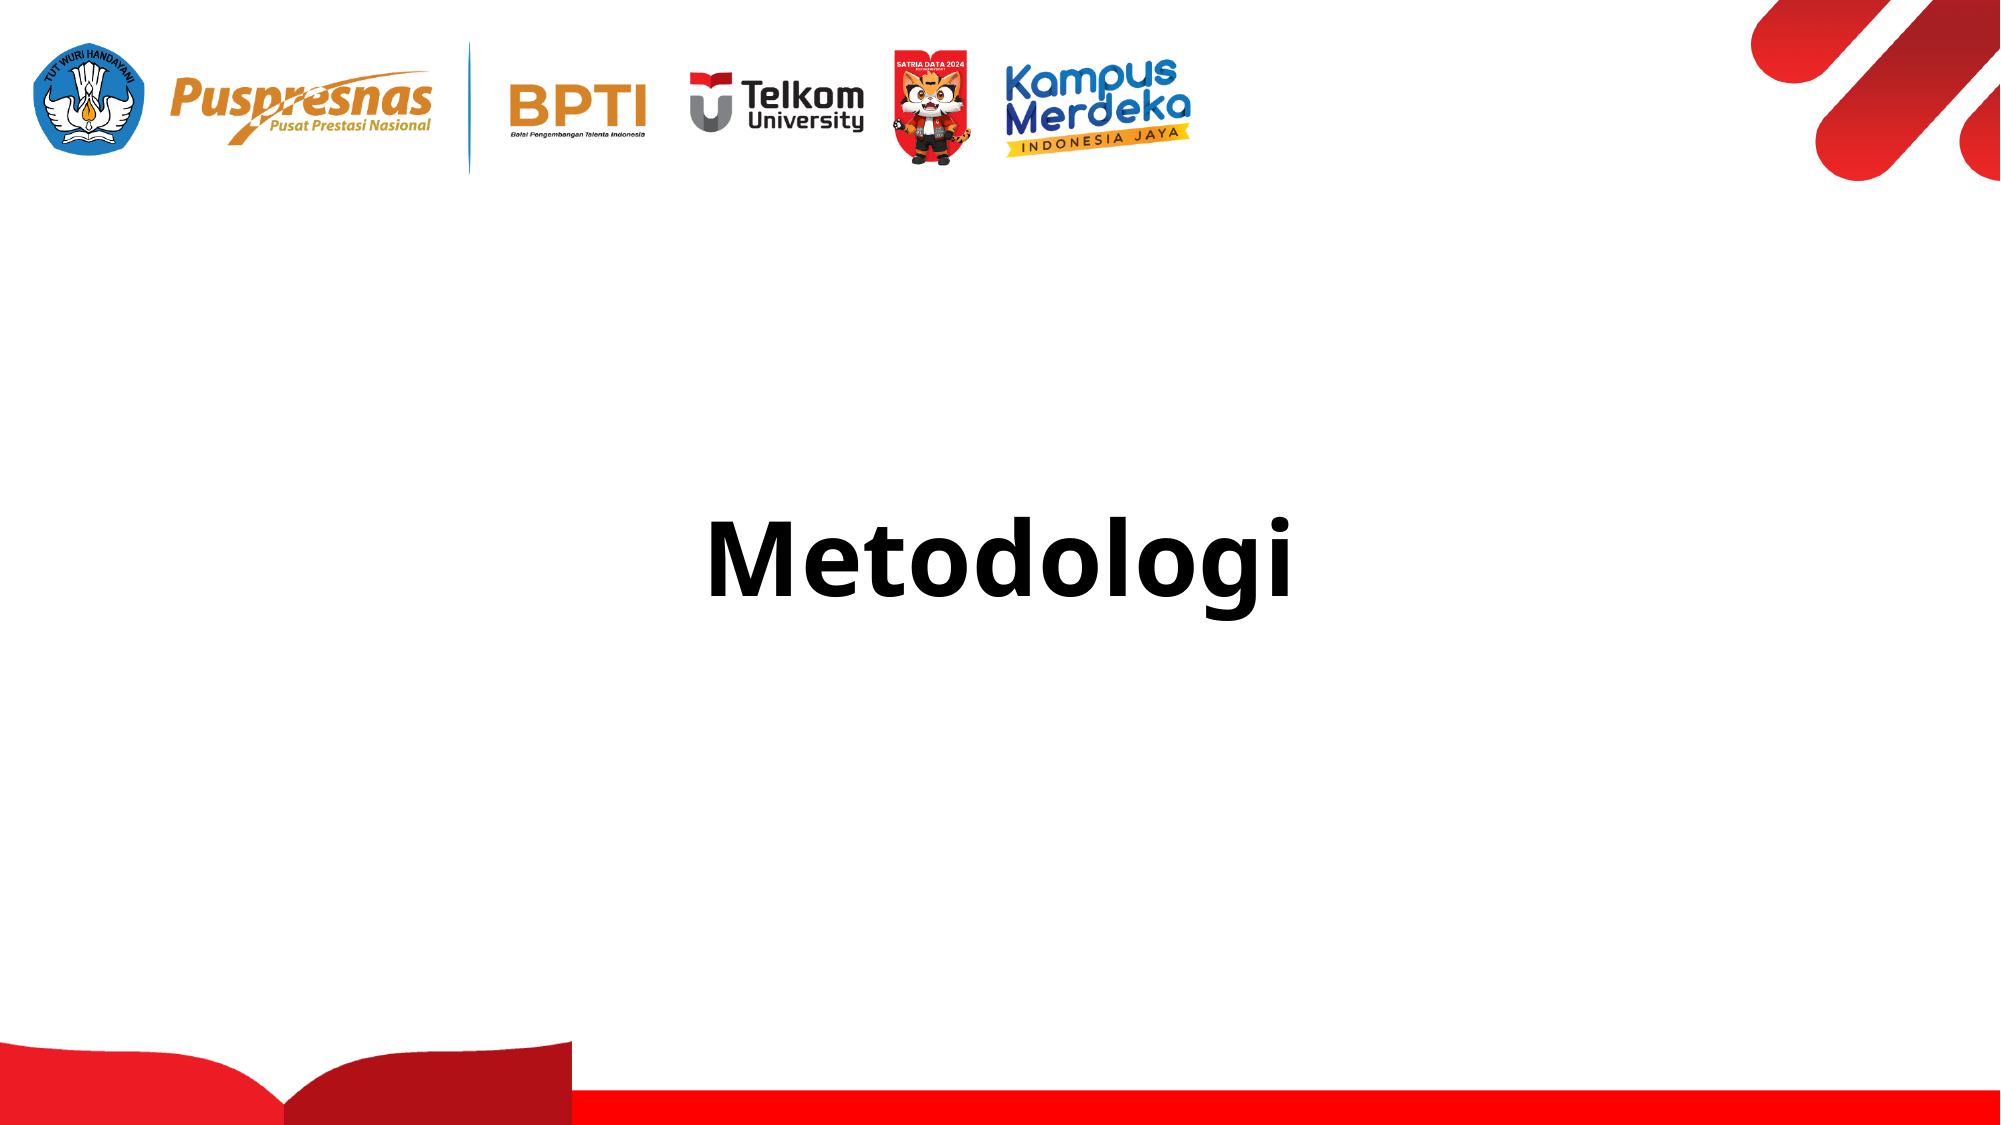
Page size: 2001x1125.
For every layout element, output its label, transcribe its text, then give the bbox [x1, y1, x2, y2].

picture [0, 1028, 583, 1125]
picture [1750, 0, 2000, 284]
text_box [583, 1089, 2000, 1125]
text_box Metodologi [249, 336, 1750, 789]
picture [0, 0, 1253, 459]
